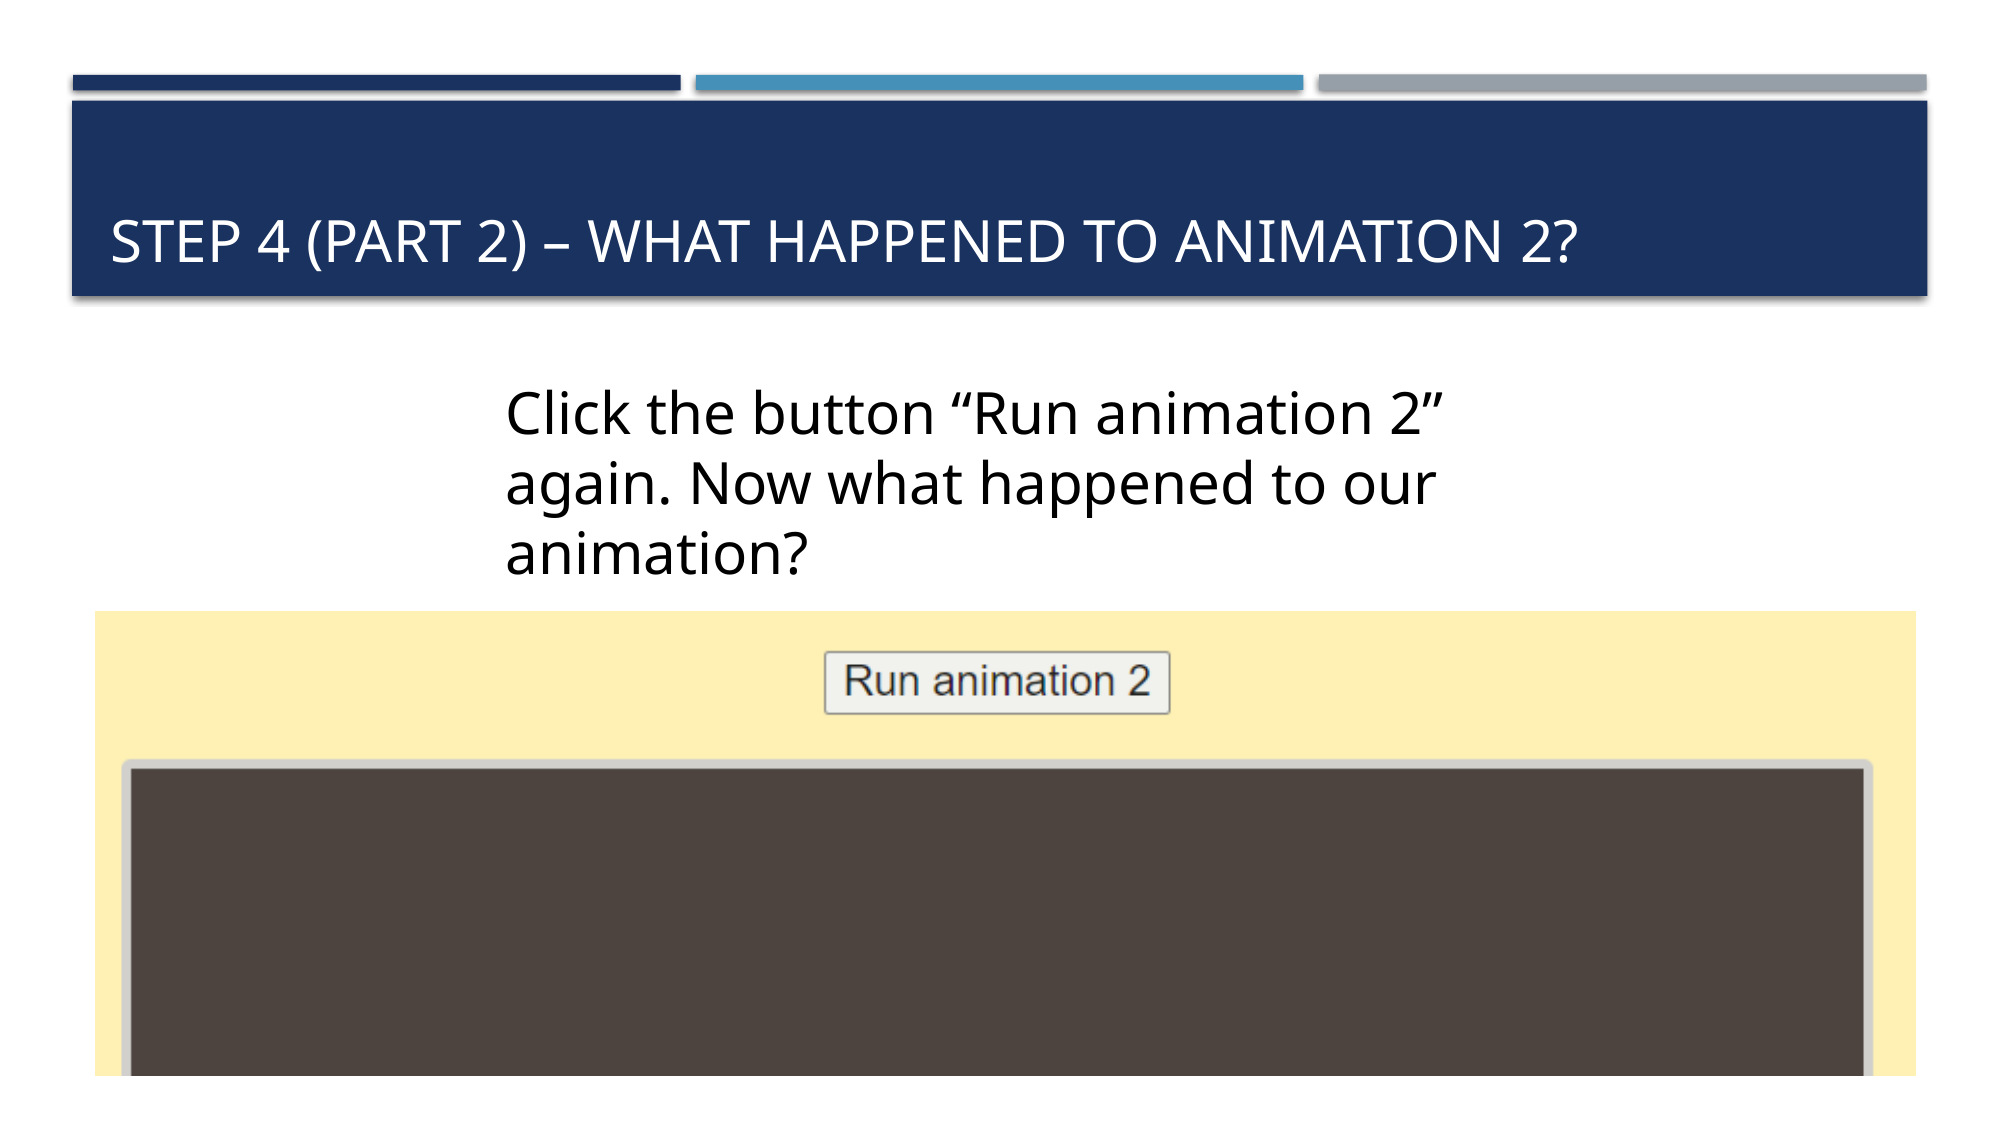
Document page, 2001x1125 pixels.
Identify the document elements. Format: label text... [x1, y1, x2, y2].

title step 4 (part 2) – What happened to animation 2? [95, 115, 1905, 282]
text_box Click the button “Run animation 2” again. Now what happened to our animation? [490, 368, 1510, 594]
picture [94, 611, 1917, 1077]
